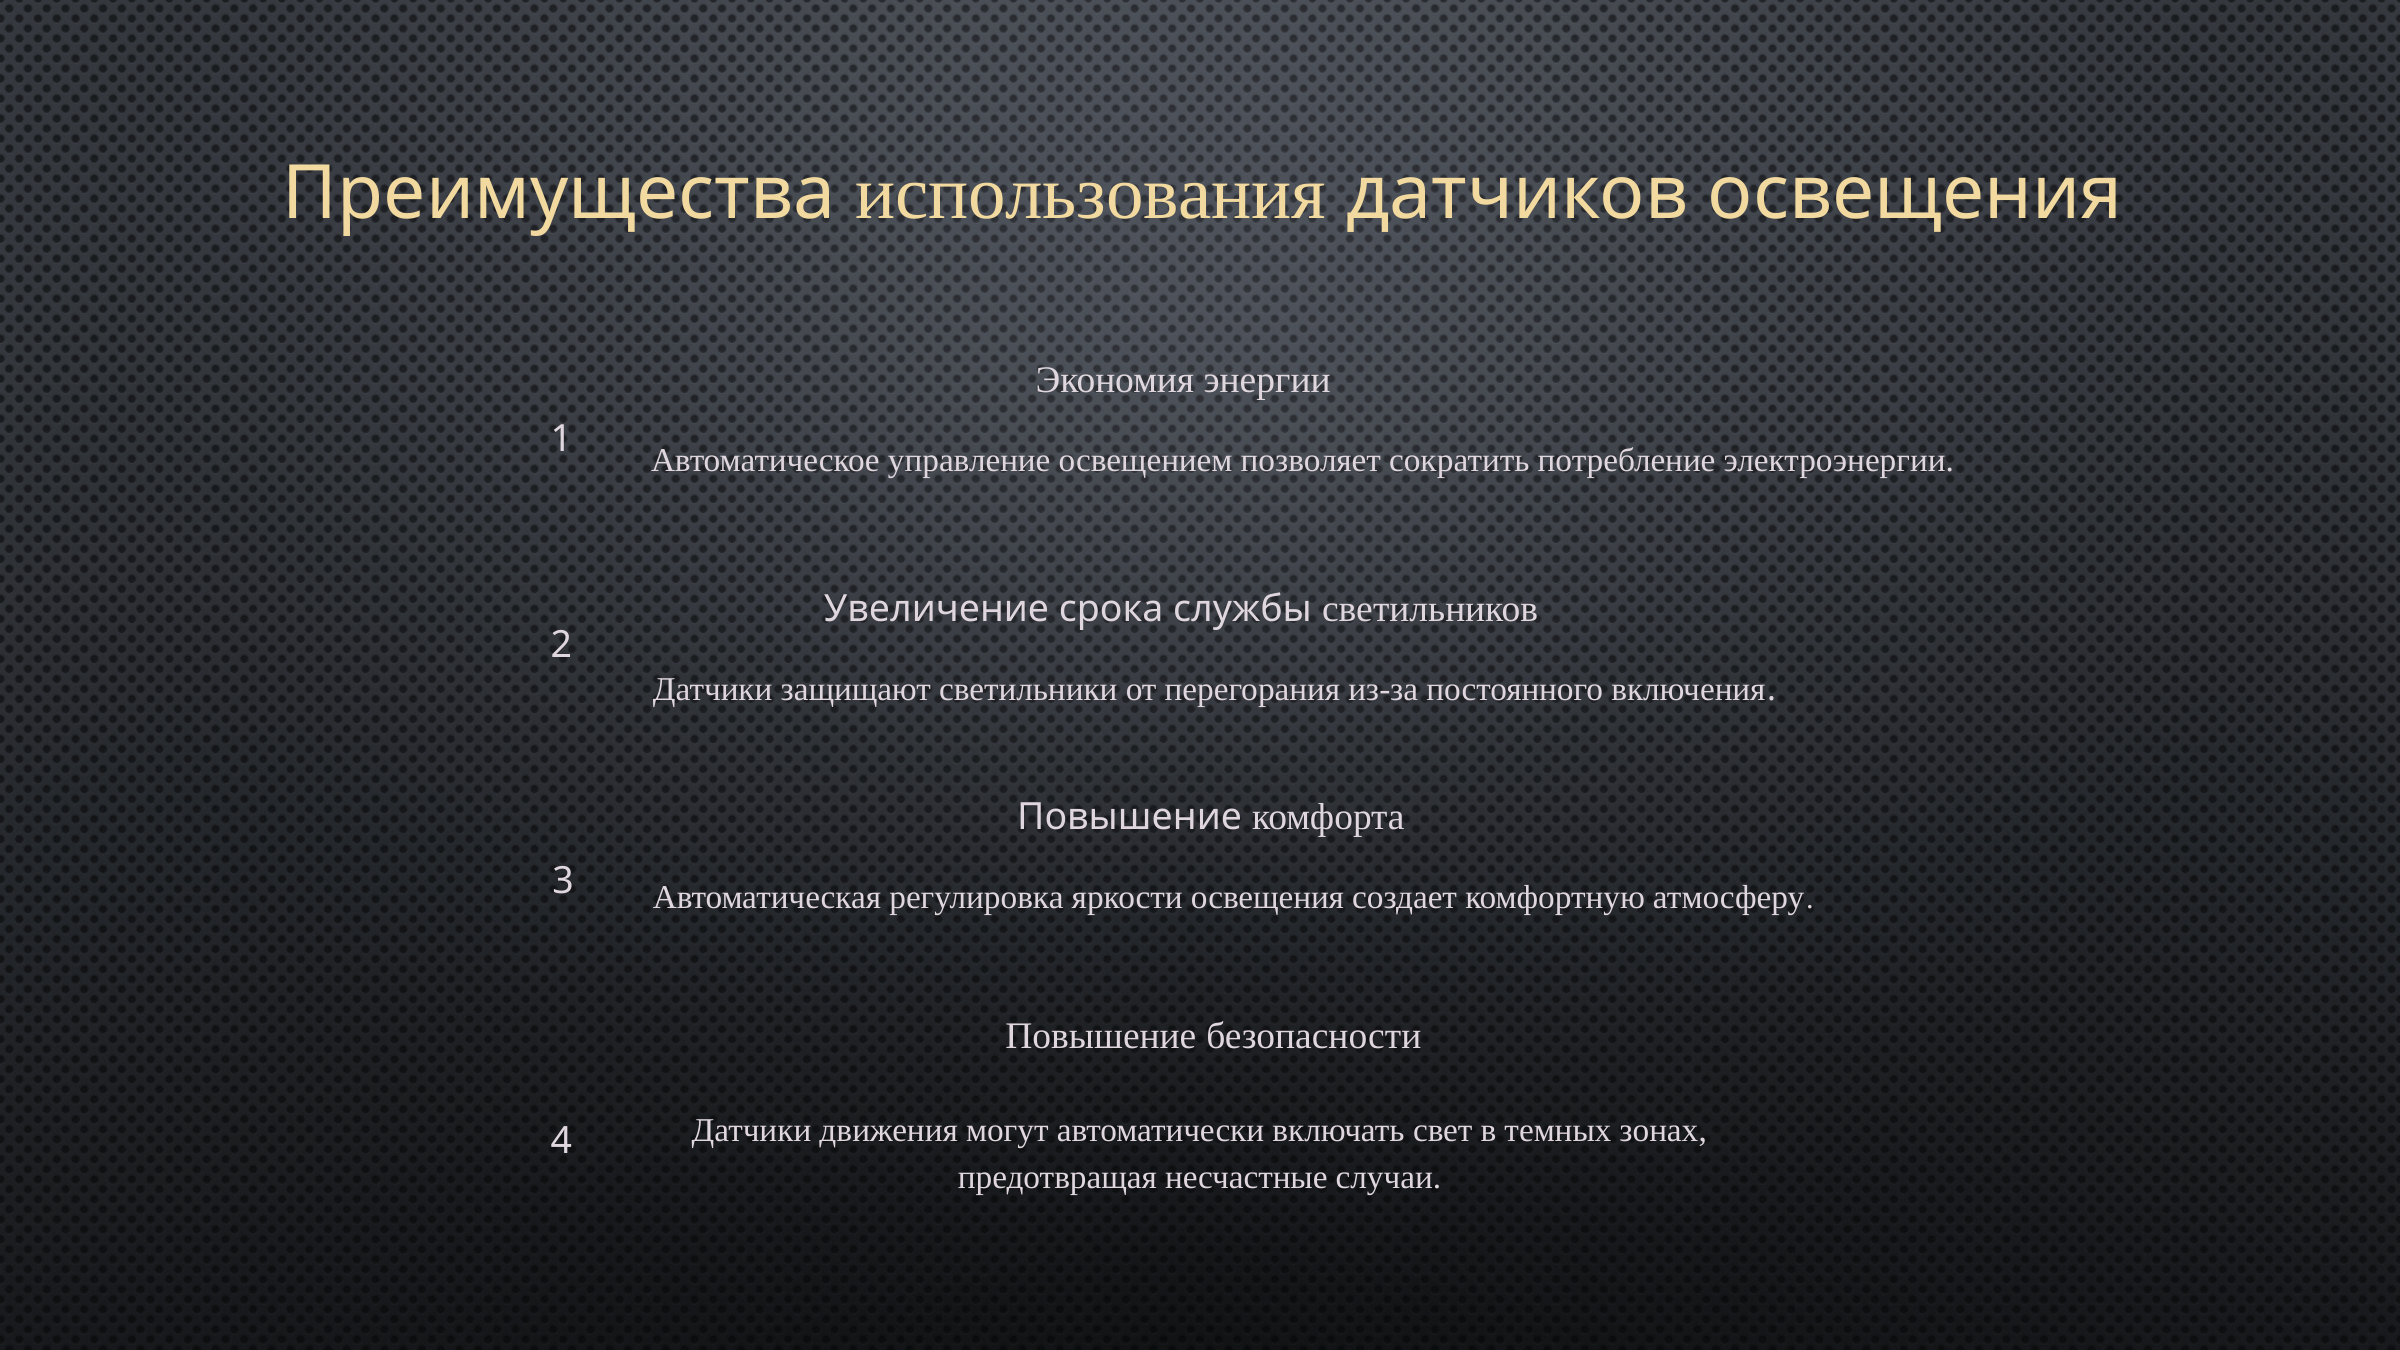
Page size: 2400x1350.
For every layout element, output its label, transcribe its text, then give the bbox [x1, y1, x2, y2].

text_box Автоматическая регулировка яркости освещения создает комфортную атмосферу. [652, 867, 1828, 965]
text_box Повышение комфорта [1017, 790, 1433, 838]
text_box Датчики защищают светильники от перегорания из-за постоянного включения. [652, 659, 1846, 709]
text_box 2 [549, 604, 574, 665]
text_box Экономия энергии [1035, 352, 1414, 400]
text_box 3 [551, 840, 575, 901]
text_box Автоматическое управление освещением позволяет сократить потребление электроэнергии. [650, 430, 2046, 479]
text_box Повышение безопасности [1005, 1009, 1494, 1057]
text_box Увеличение срока службы светильников [823, 582, 1577, 630]
text_box Датчики движения могут автоматически включать свет в темных зонах, предотвращая несчастные случаи. [680, 1099, 1720, 1197]
text_box 1 [553, 398, 570, 459]
text_box 4 [548, 1100, 574, 1162]
text_box Преимущества использования датчиков освещения [282, 140, 2216, 235]
